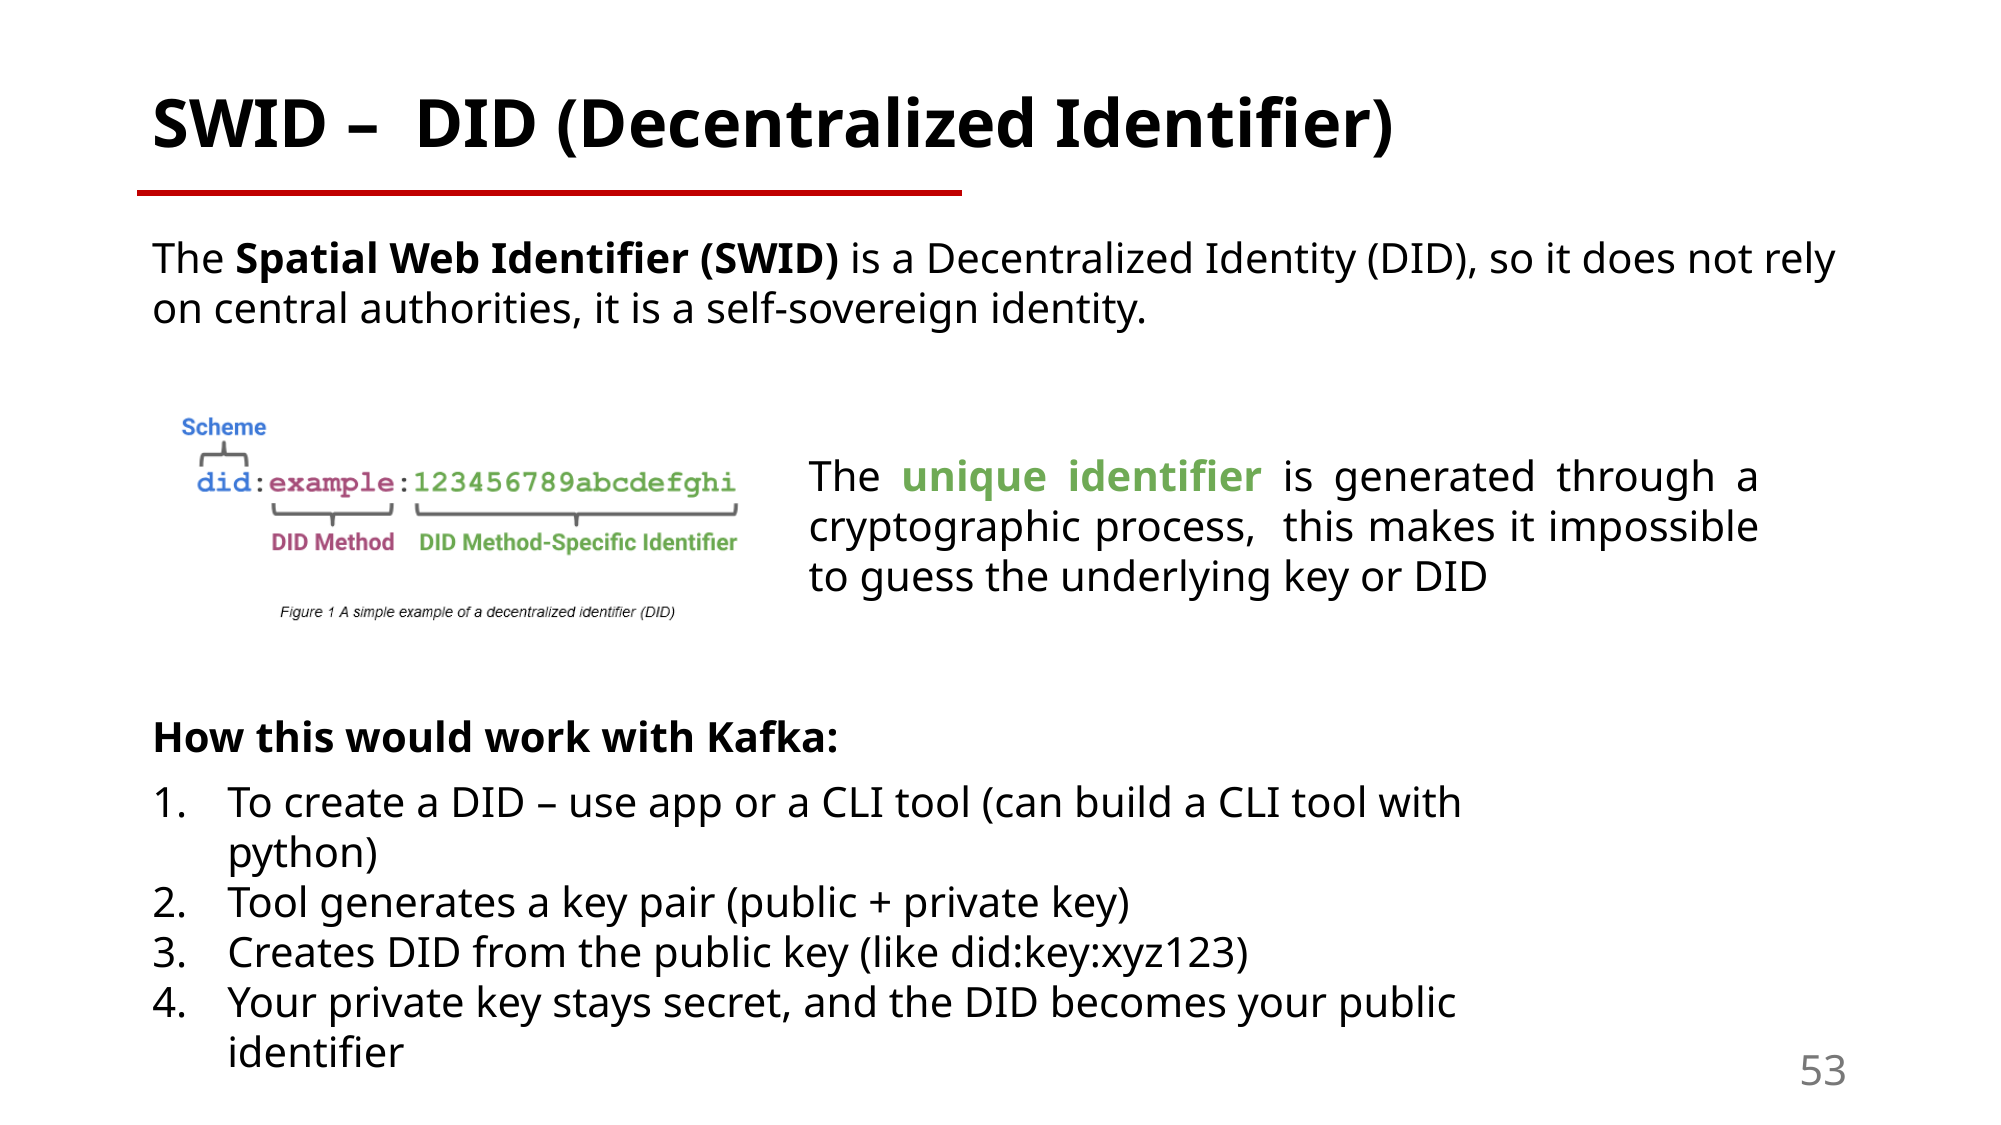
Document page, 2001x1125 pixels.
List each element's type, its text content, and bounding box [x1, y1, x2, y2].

text_box To create a DID – use app or a CLI tool (can build a CLI tool with python) Tool generates a key pair (public + private key) Creates DID from the public key (like did:key:xyz123) Your private key stays secret, and the DID becomes your public identifier [137, 768, 1571, 1084]
title SWID – DID (Decentralized Identifier) [137, 59, 1863, 193]
text_box The unique identifier is generated through a cryptographic process, this makes it impossible to guess the underlying key or DID [795, 441, 1775, 607]
picture [136, 383, 795, 639]
slide_number 53 [1412, 1042, 1863, 1103]
text_box The Spatial Web Identifier (SWID) is a Decentralized Identity (DID), so it does not rely on central authorities, it is a self-sovereign identity. [137, 224, 1863, 340]
text_box How this would work with Kafka: [137, 703, 1119, 768]
